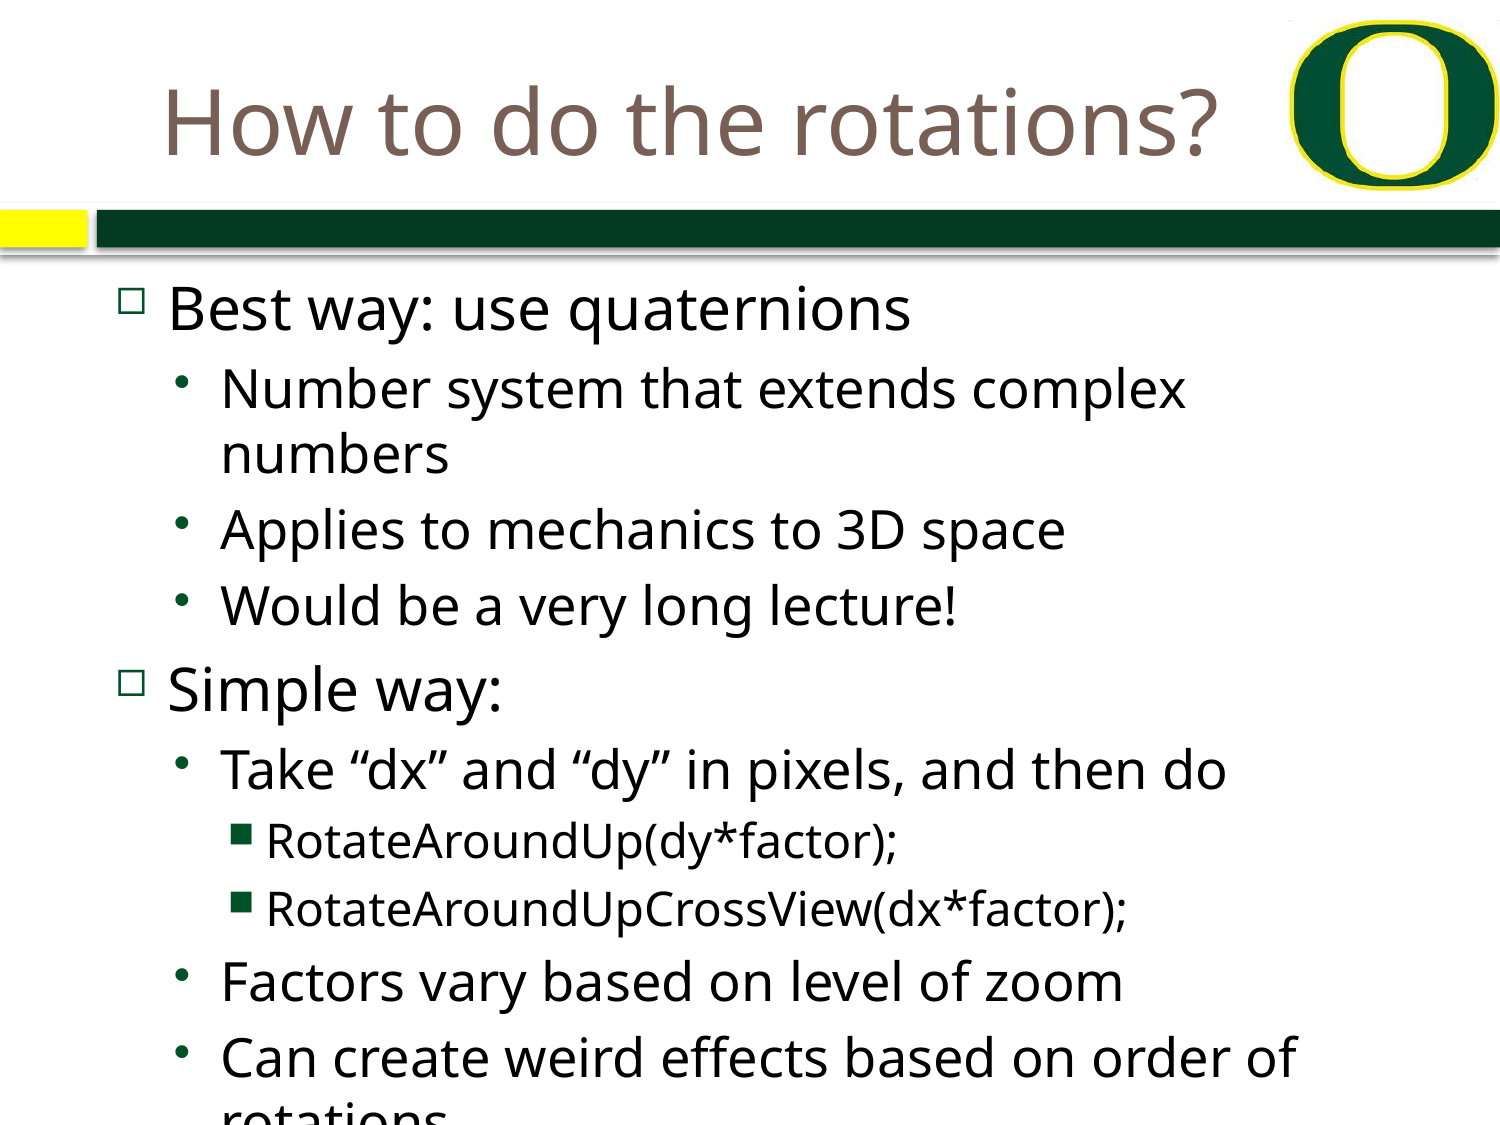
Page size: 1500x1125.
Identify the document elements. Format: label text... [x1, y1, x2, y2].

picture [1287, 20, 1500, 191]
list Best way: use quaternions Number system that extends complex numbers Applies to mechanics to 3D space Would be a very long lecture! Simple way: Take “dx” and “dy” in pixels, and then do RotateAroundUp(dy*factor); RotateAroundUpCrossView(dx*factor); Factors vary based on level of zoom Can create weird effects based on order of rotations Users rarely notice in practice [100, 262, 1438, 1000]
title How to do the rotations? [100, 37, 1280, 200]
